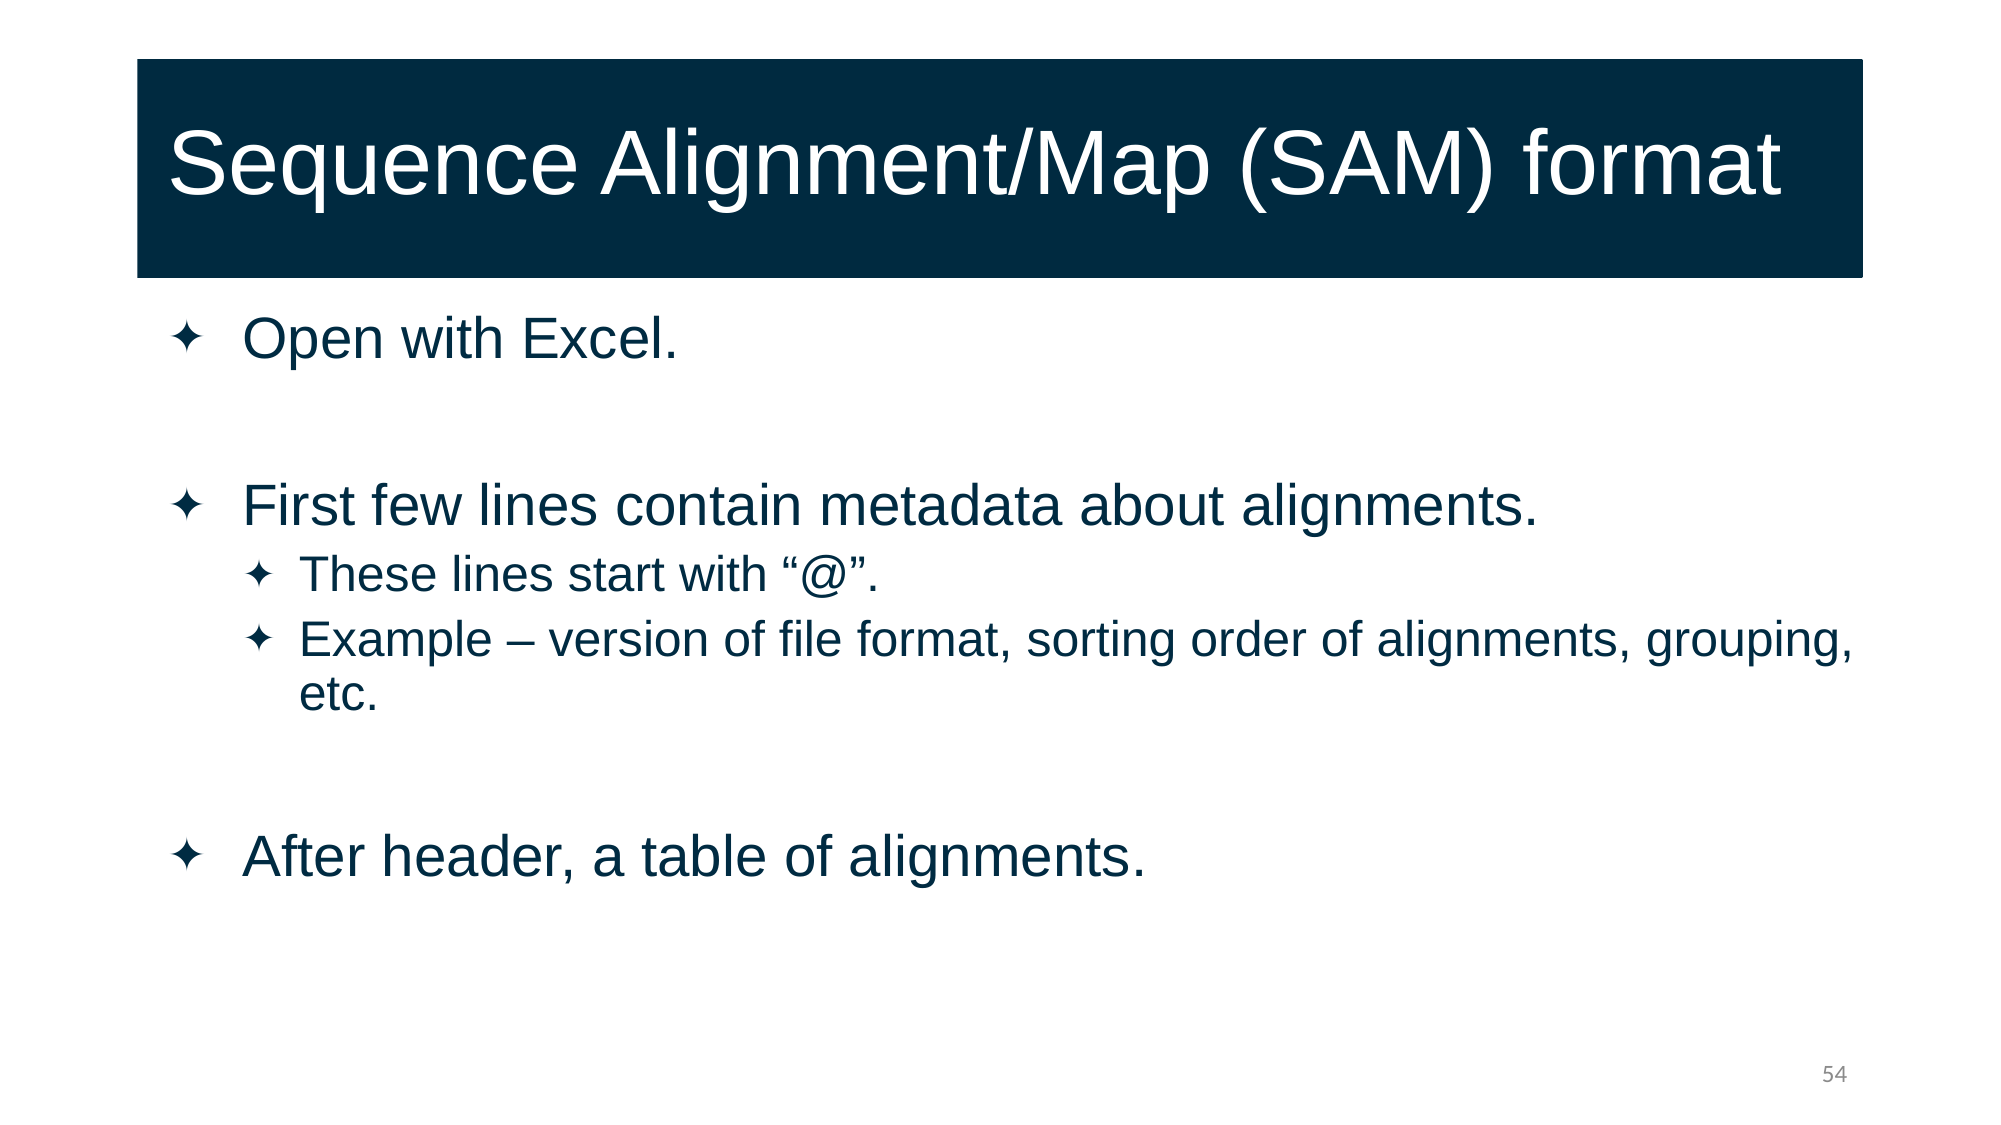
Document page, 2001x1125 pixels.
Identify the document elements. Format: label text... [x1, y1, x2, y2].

title Sequence Alignment/Map (SAM) format [137, 59, 1863, 278]
slide_number 54 [1412, 1042, 1863, 1103]
list Open with Excel. First few lines contain metadata about alignments. These lines start with “@”. Example – version of file format, sorting order of alignments, grouping, etc. After header, a table of alignments. [137, 307, 1863, 895]
